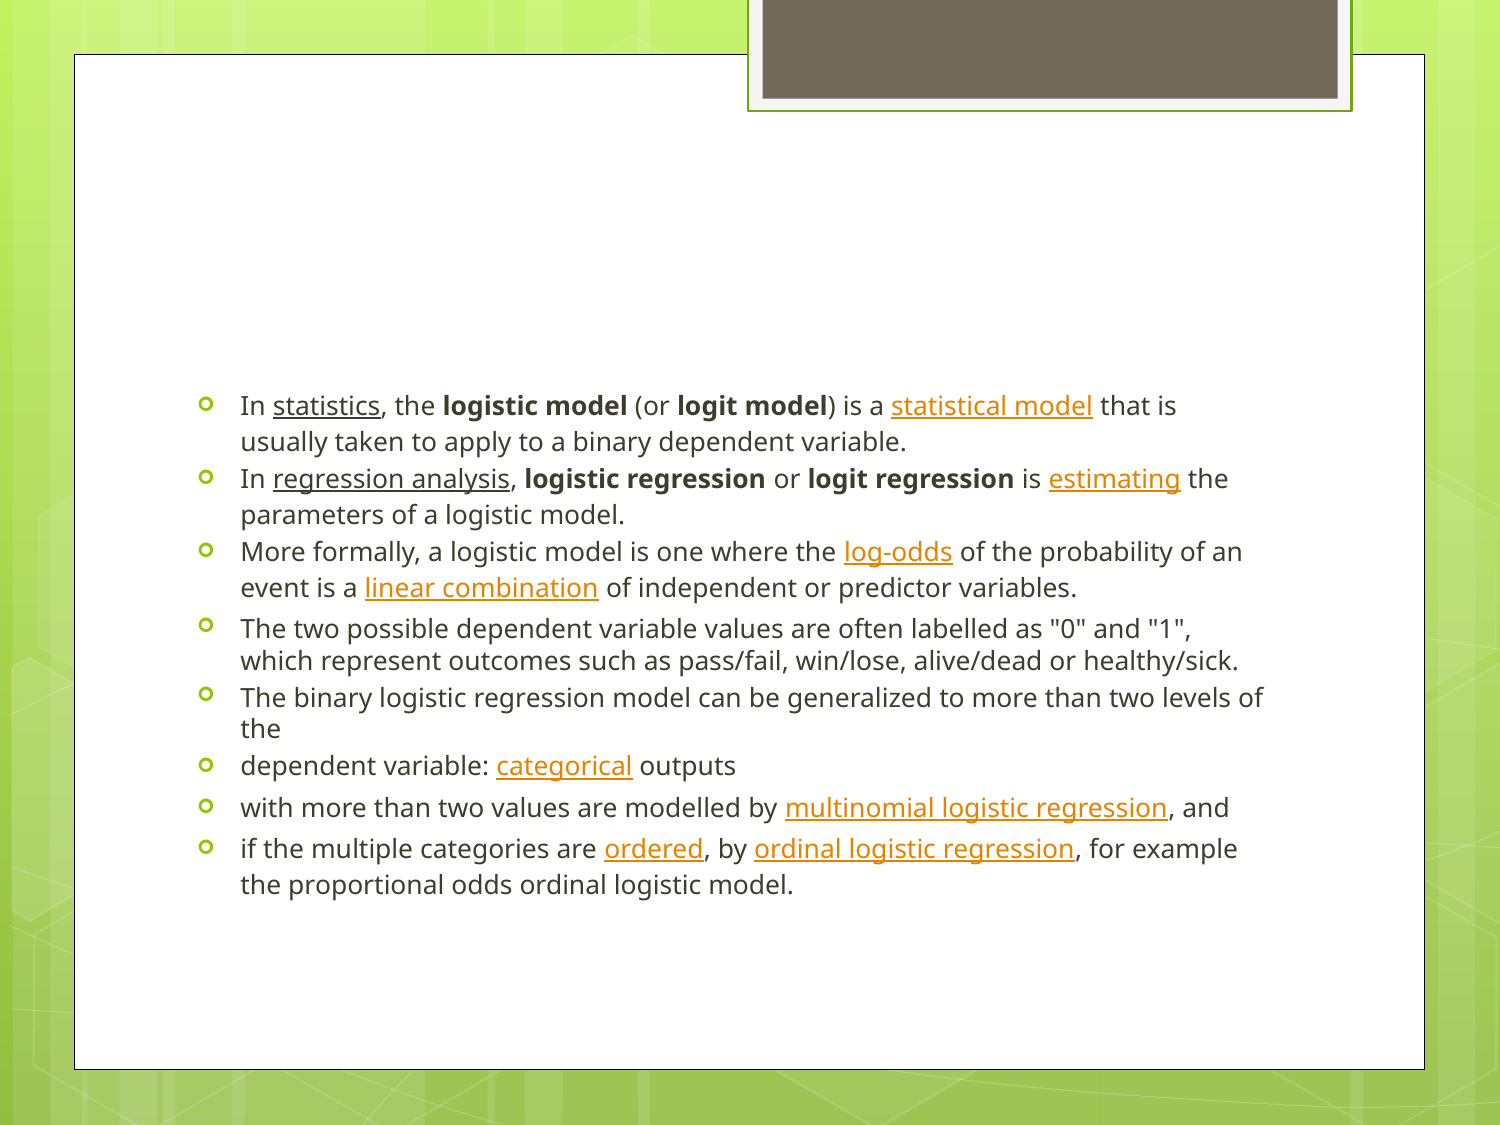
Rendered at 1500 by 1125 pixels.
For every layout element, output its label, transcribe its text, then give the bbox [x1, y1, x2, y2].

list In statistics, the logistic model (or logit model) is a statistical model that is usually taken to apply to a binary dependent variable. In regression analysis, logistic regression or logit regression is estimating the parameters of a logistic model. More formally, a logistic model is one where the log-odds of the probability of an event is a linear combination of independent or predictor variables. The two possible dependent variable values are often labelled as "0" and "1", which represent outcomes such as pass/fail, win/lose, alive/dead or healthy/sick. The binary logistic regression model can be generalized to more than two levels of the dependent variable: categorical outputs with more than two values are modelled by multinomial logistic regression, and if the multiple categories are ordered, by ordinal logistic regression, for example the proportional odds ordinal logistic model. [171, 381, 1283, 957]
